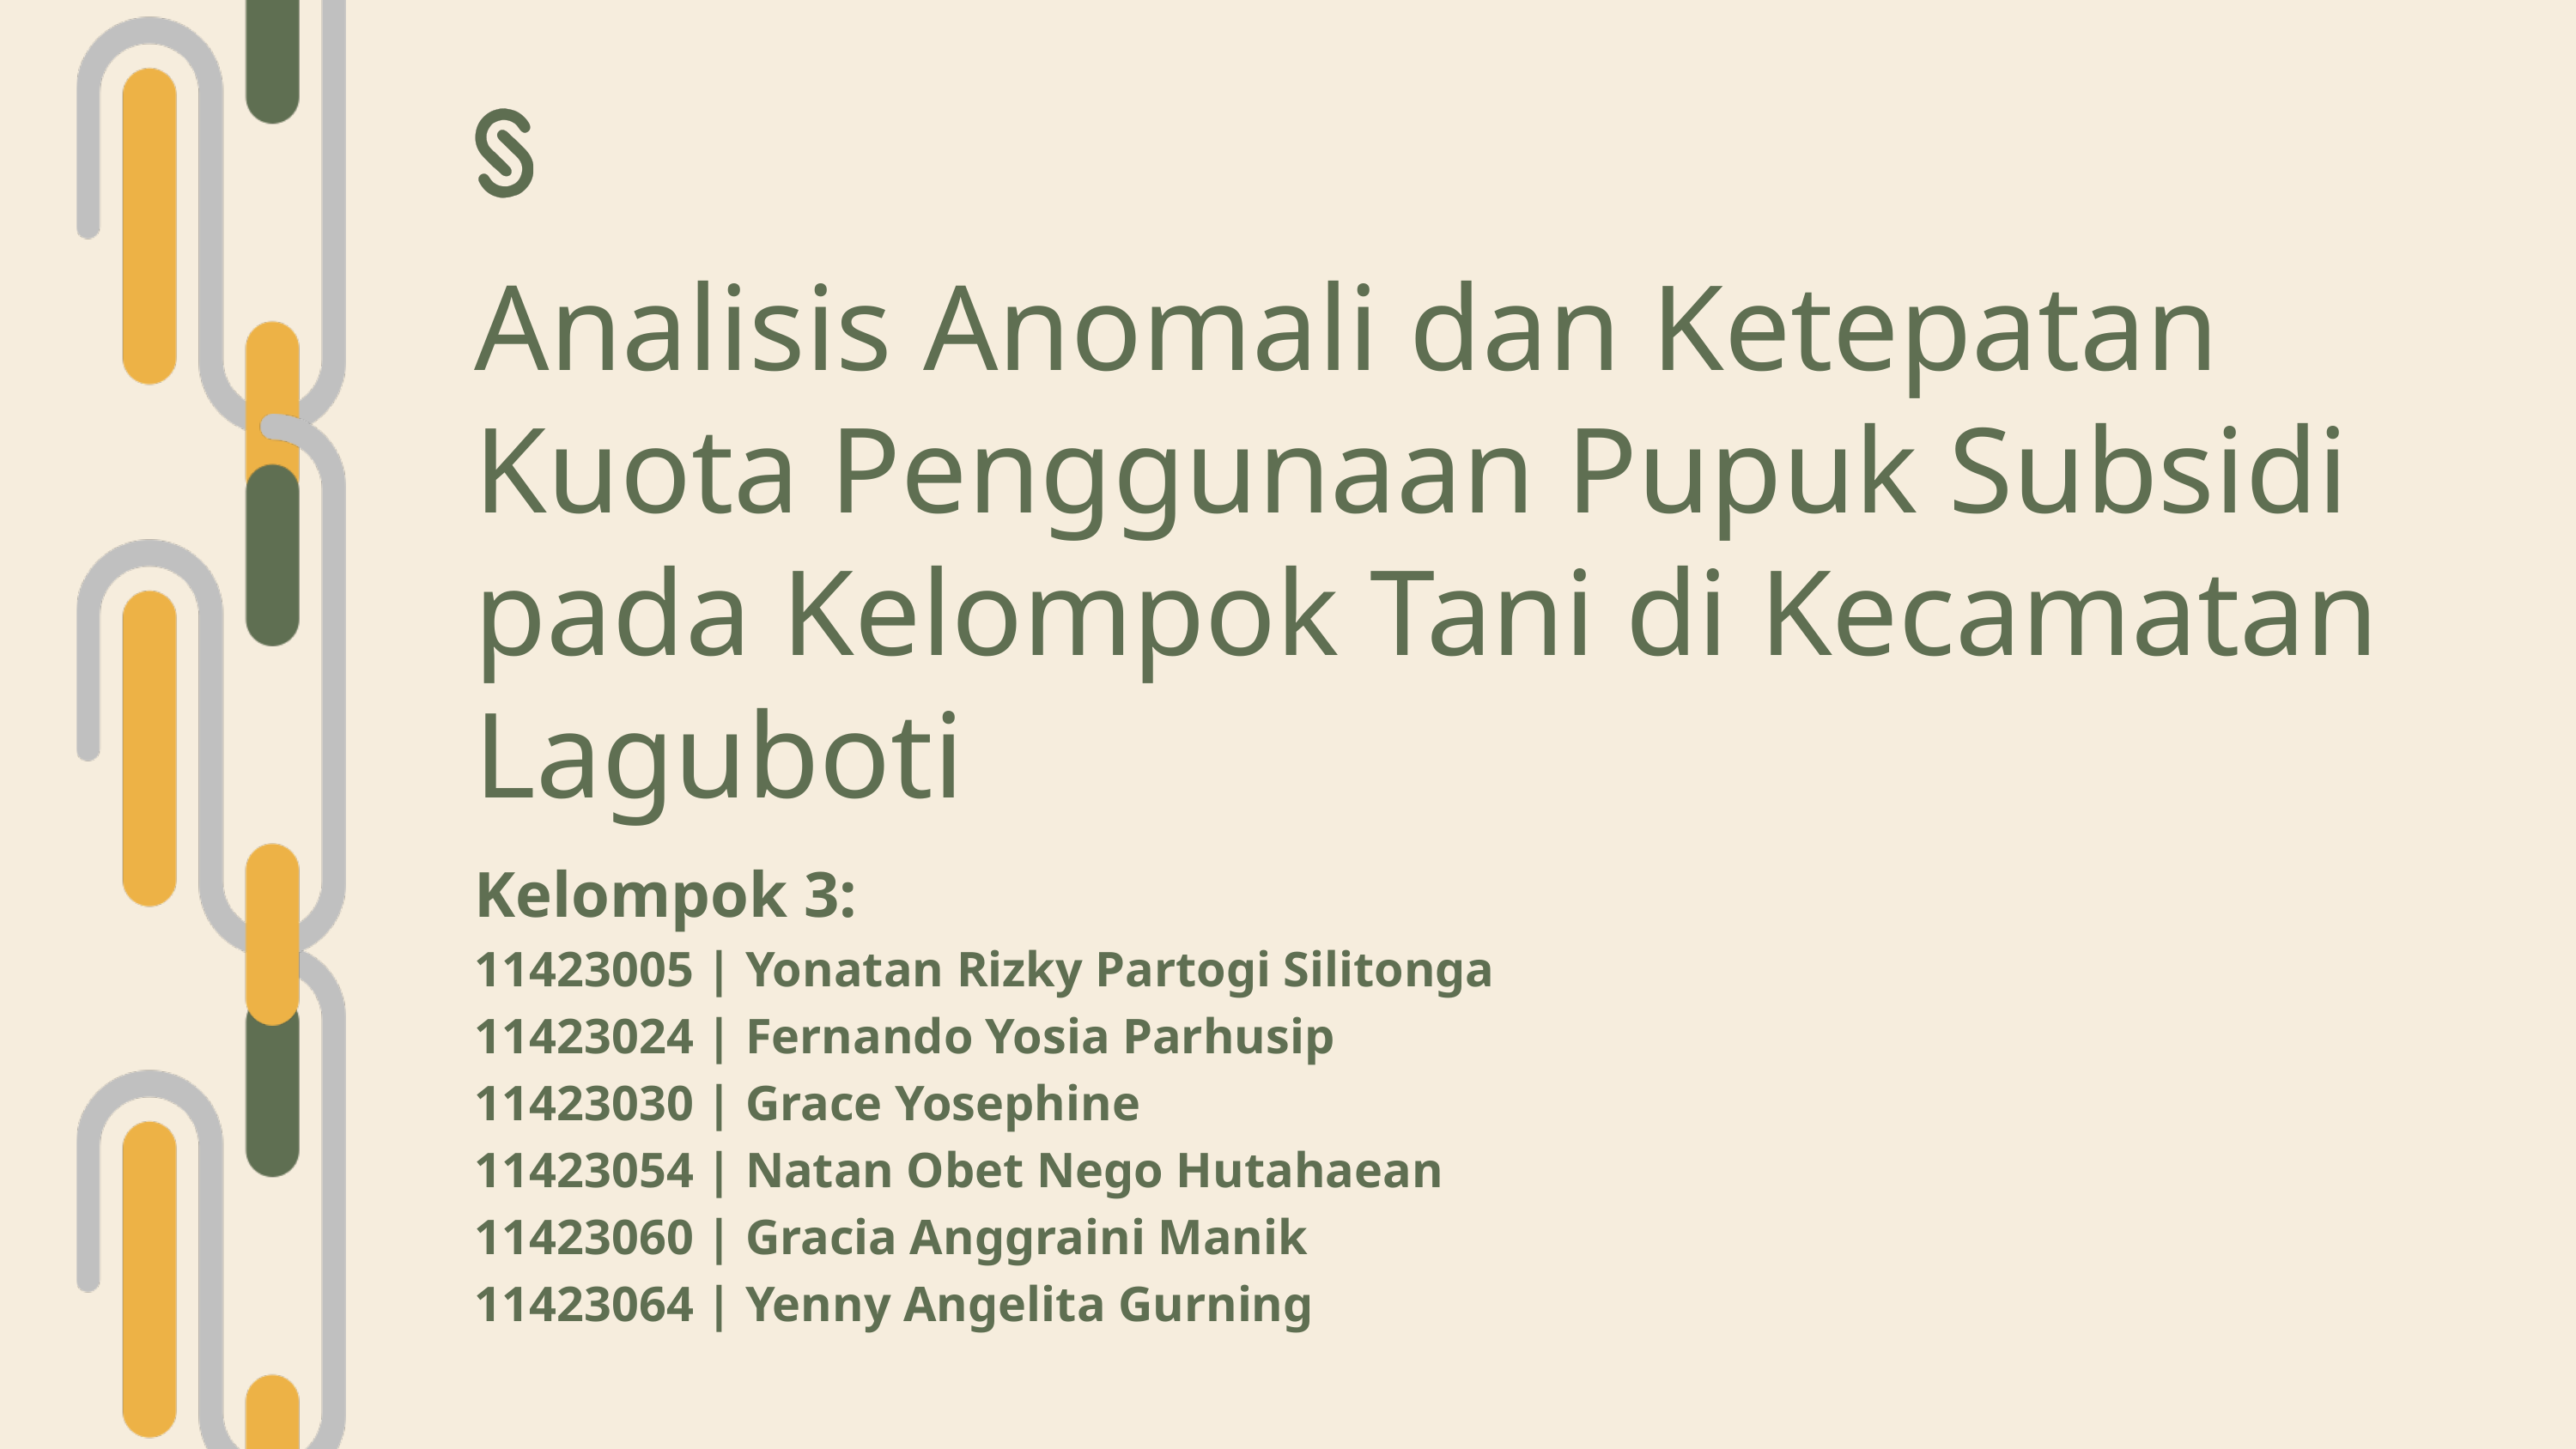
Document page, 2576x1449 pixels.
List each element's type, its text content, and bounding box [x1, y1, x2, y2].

text_box [76, 414, 346, 1026]
text_box Kelompok 3: 11423005 | Yonatan Rizky Partogi Silitonga 11423024 | Fernando Yosia Parhusip 11423030 | Grace Yosephine 11423054 | Natan Obet Nego Hutahaean 11423060 | Gracia Anggraini Manik 11423064 | Yenny Angelita Gurning [474, 842, 1542, 1331]
text_box [474, 108, 534, 198]
text_box [76, 0, 346, 414]
text_box [76, 1026, 346, 1449]
text_box Analisis Anomali dan Ketepatan Kuota Penggunaan Pupuk Subsidi pada Kelompok Tani di Kecamatan Laguboti [474, 251, 2432, 822]
